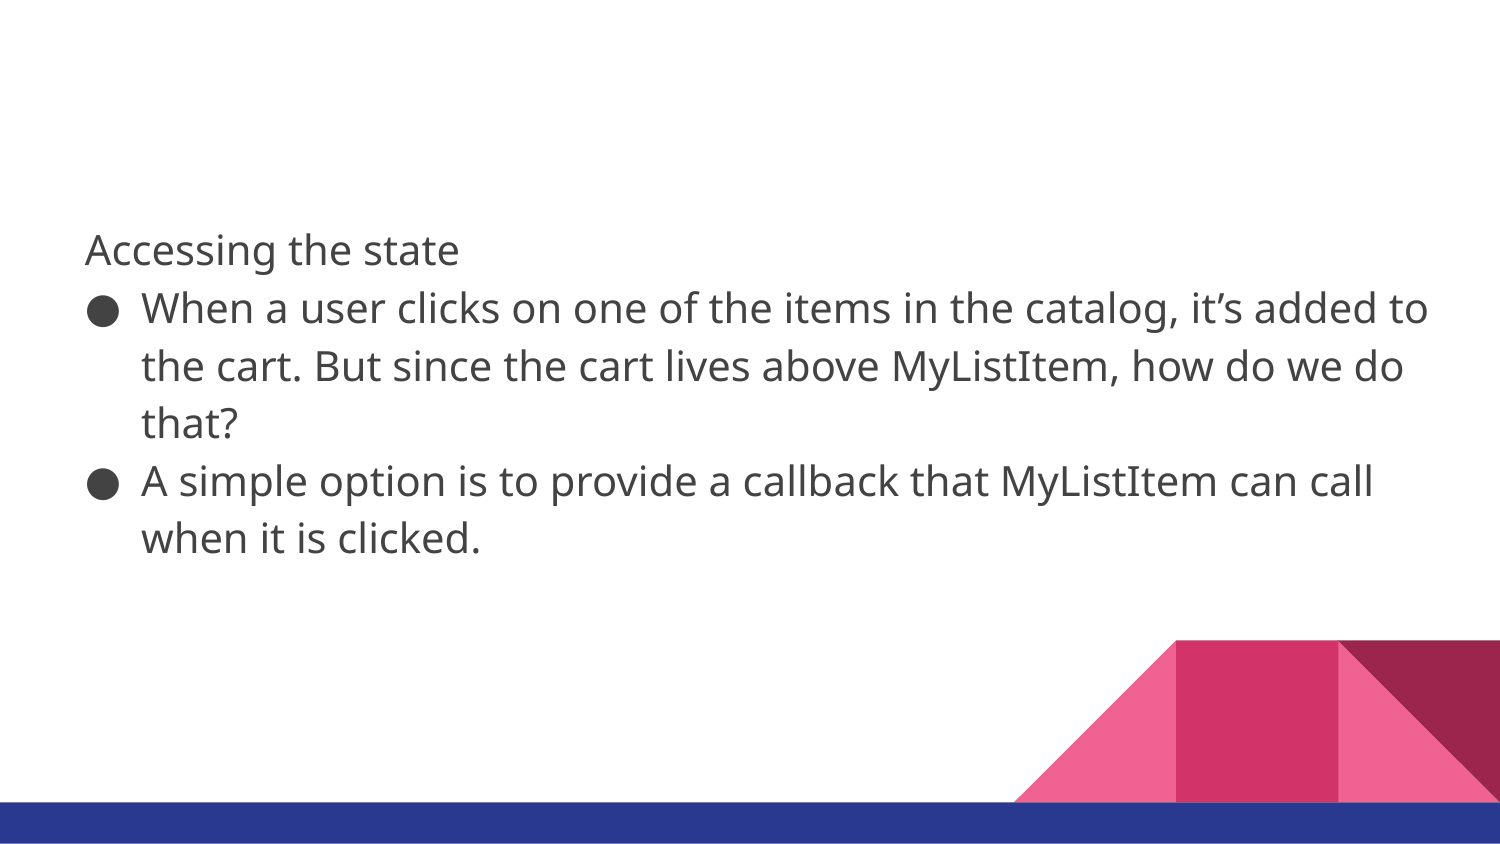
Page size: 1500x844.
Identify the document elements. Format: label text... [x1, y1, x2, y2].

list Accessing the state When a user clicks on one of the items in the catalog, it’s added to the cart. But since the cart lives above MyListItem, how do we do that? A simple option is to provide a callback that MyListItem can call when it is clicked. [51, 201, 1449, 750]
